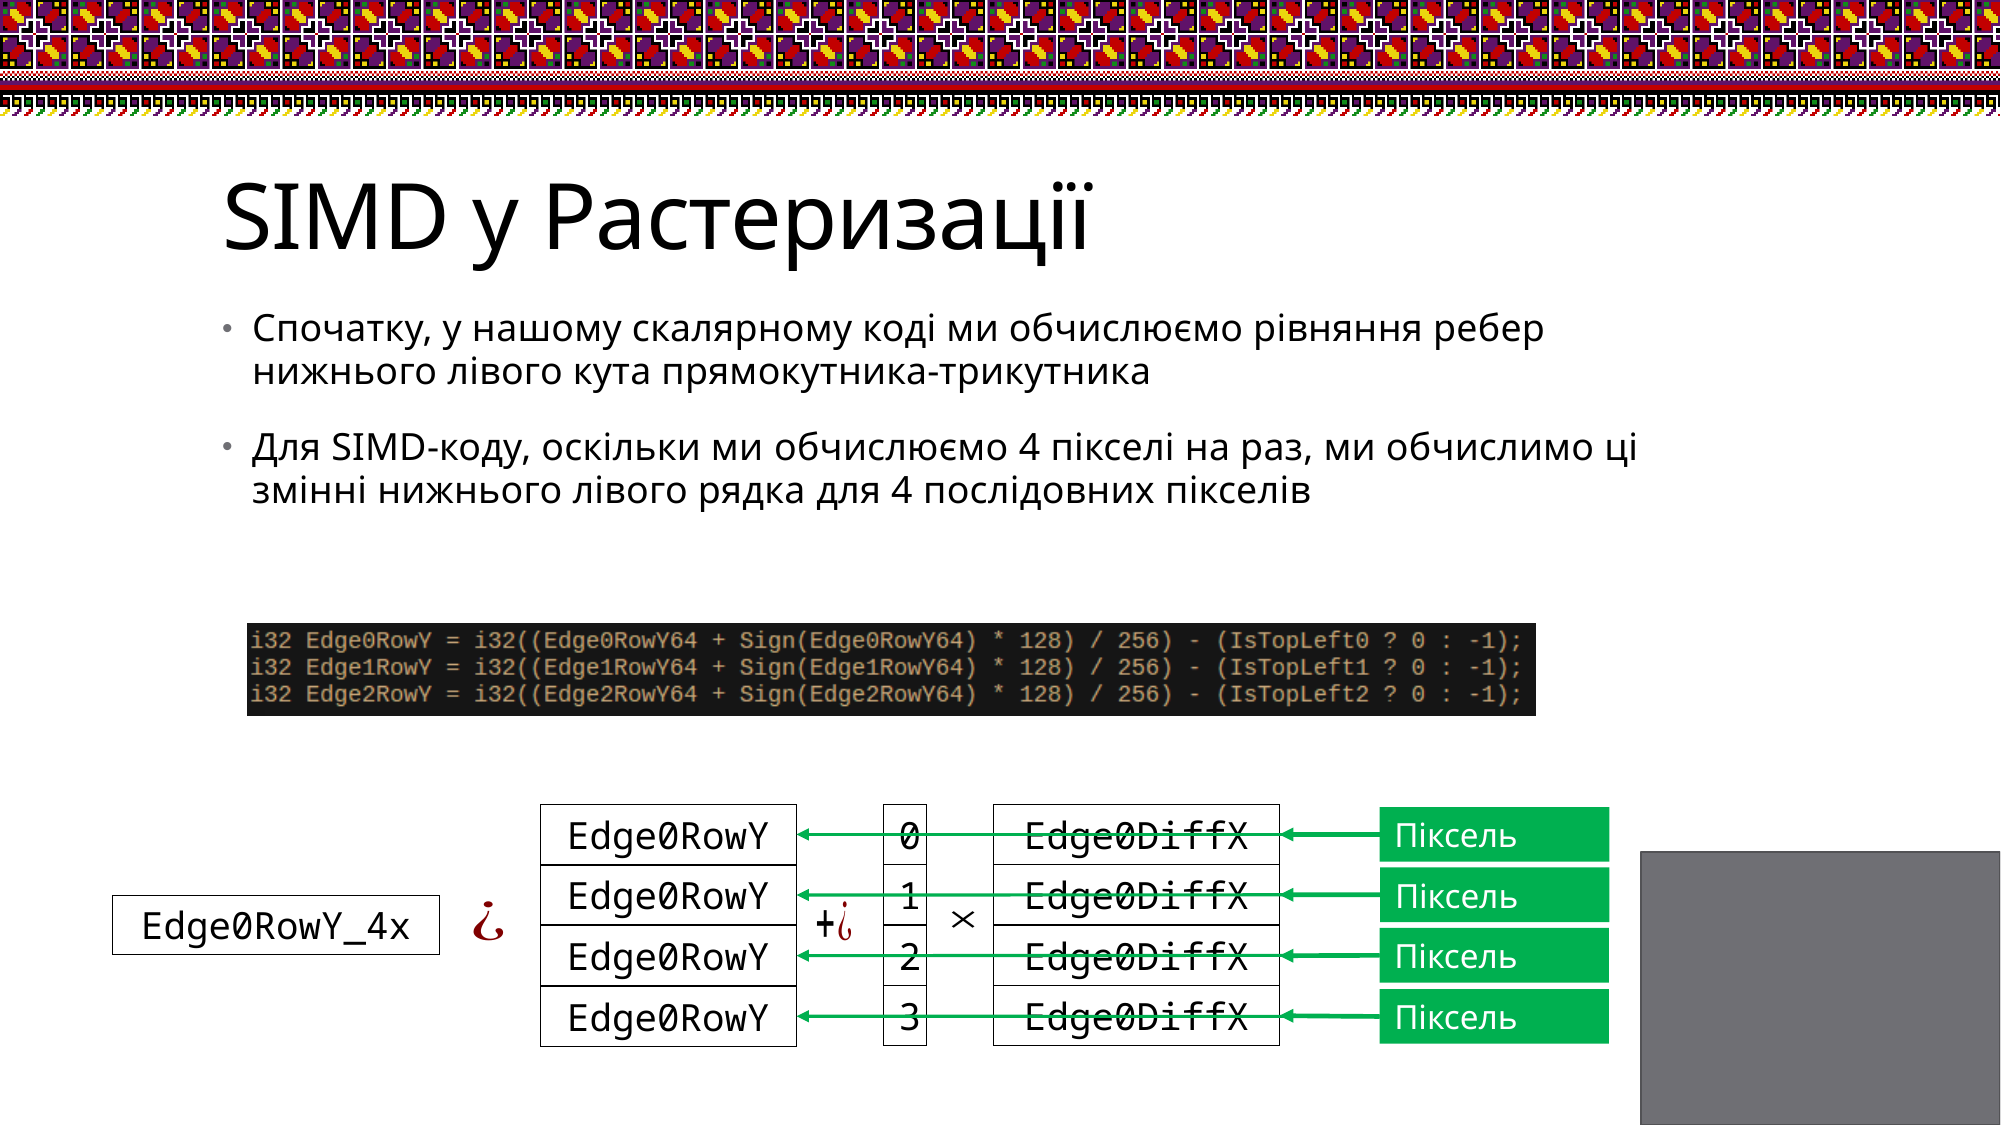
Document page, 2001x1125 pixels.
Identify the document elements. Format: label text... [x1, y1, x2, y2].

text_box [993, 1020, 1280, 1025]
text_box 3 [883, 985, 927, 1011]
text_box Edge0RowY [540, 865, 797, 925]
text_box Edge0DiffX [993, 844, 1280, 864]
text_box 2 [883, 925, 927, 951]
text_box [993, 961, 1280, 966]
text_box Edge0DiffX [993, 967, 1280, 985]
text_box Edge0RowY [540, 986, 797, 1047]
text_box Edge0DiffX [993, 985, 1280, 1011]
text_box 2 [883, 967, 927, 985]
text_box 0 [883, 804, 927, 830]
text_box Edge0DiffX [993, 925, 1280, 951]
text_box Edge0DiffX [993, 804, 1280, 830]
text_box Edge0DiffX [993, 1026, 1280, 1046]
text_box Edge0RowY [540, 804, 797, 865]
text_box [993, 900, 1280, 904]
text_box Edge0RowY_4x [112, 895, 440, 955]
text_box 3 [883, 1026, 927, 1046]
text_box 0 [883, 844, 927, 864]
text_box Edge0RowY [540, 925, 797, 986]
text_box [993, 838, 1280, 843]
text_box Edge0DiffX [993, 905, 1280, 925]
text_box 1 [883, 905, 927, 925]
text_box Edge0DiffX [993, 864, 1280, 890]
picture [247, 623, 1536, 716]
text_box [883, 1020, 927, 1024]
text_box 1 [883, 864, 927, 890]
picture [0, 0, 2000, 116]
title SIMD у Растеризації [206, 60, 1797, 278]
